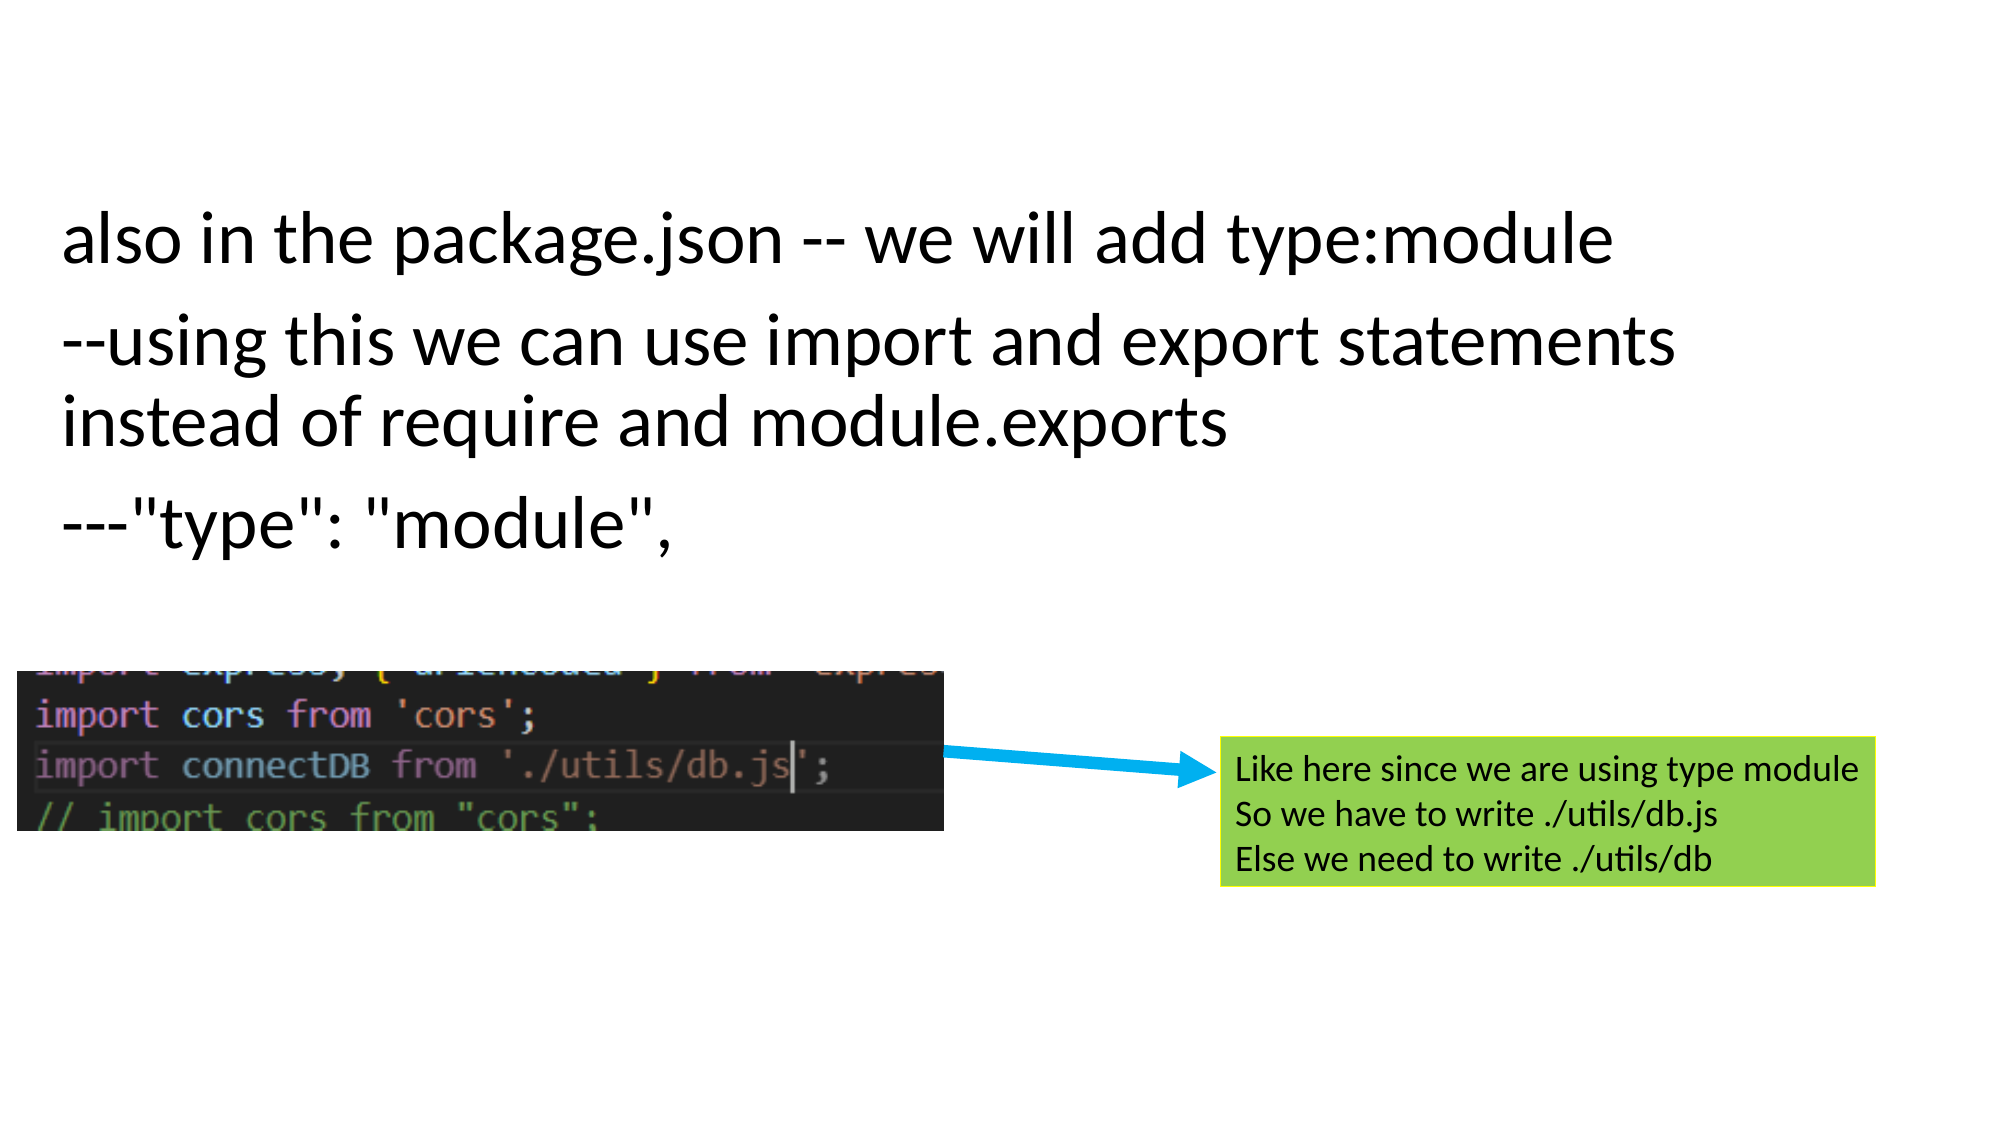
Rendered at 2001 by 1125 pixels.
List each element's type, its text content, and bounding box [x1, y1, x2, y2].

text_box Like here since we are using type module So we have to write ./utils/db.js Else we need to write ./utils/db [1220, 736, 1876, 887]
picture [17, 671, 944, 831]
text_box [943, 751, 1217, 773]
list also in the package.json -- we will add type:module --using this we can use import and export statements instead of require and module.exports ---"type": "module", [46, 80, 1771, 795]
